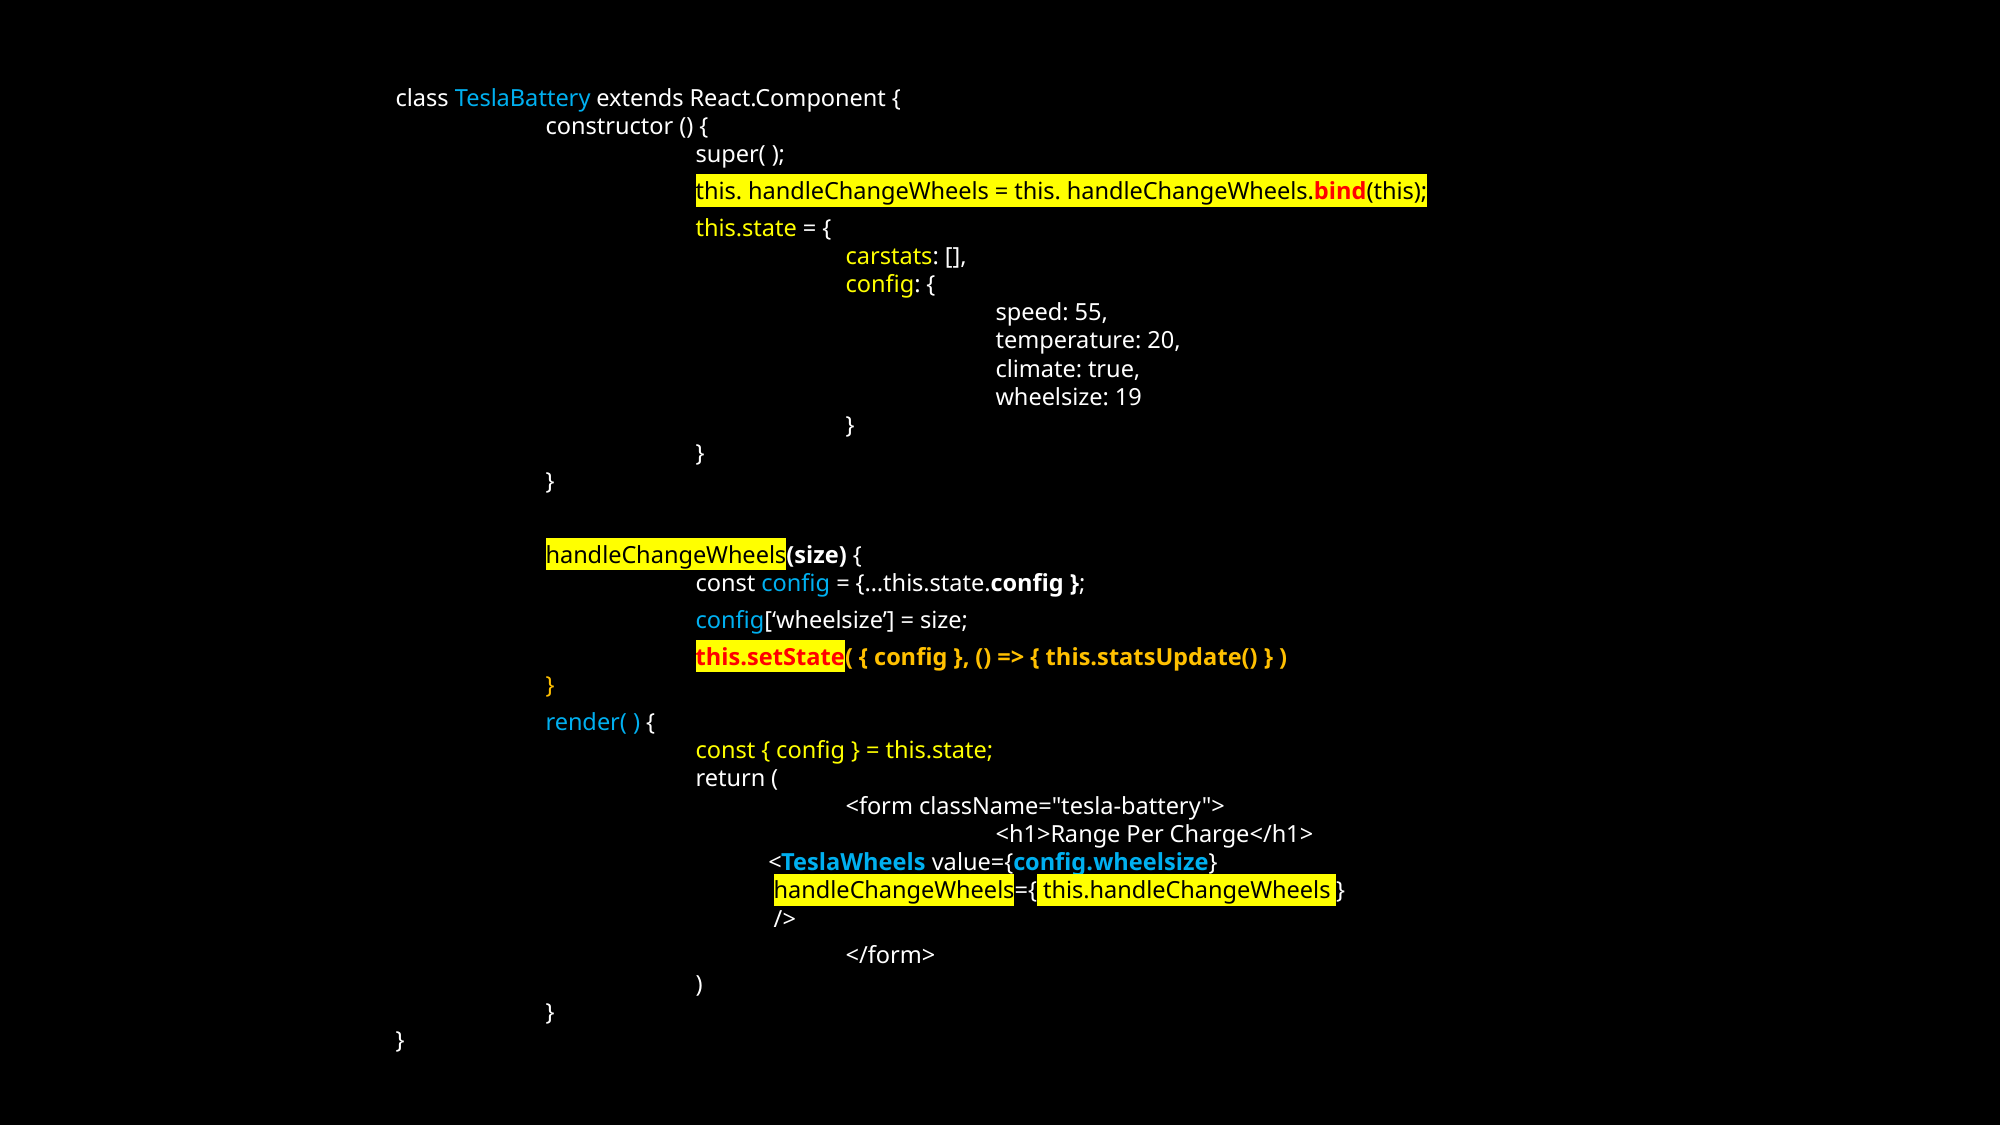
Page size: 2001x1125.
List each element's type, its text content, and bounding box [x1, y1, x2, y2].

list class TeslaBattery extends React.Component { constructor () { super( ); this. handleChangeWheels = this. handleChangeWheels.bind(this); this.state = { carstats: [], config: { speed: 55, temperature: 20, climate: true, wheelsize: 19 } } } handleChangeWheels(size) { const config = {…this.state.config }; config[‘wheelsize’] = size; this.setState( { config }, () => { this.statsUpdate() } ) } render( ) { const { config } = this.state; return ( <form className="tesla-battery"> <h1>Range Per Charge</h1> <TeslaWheels value={config.wheelsize} handleChangeWheels={ this.handleChangeWheels } /> </form> ) } } [359, 29, 1686, 1098]
